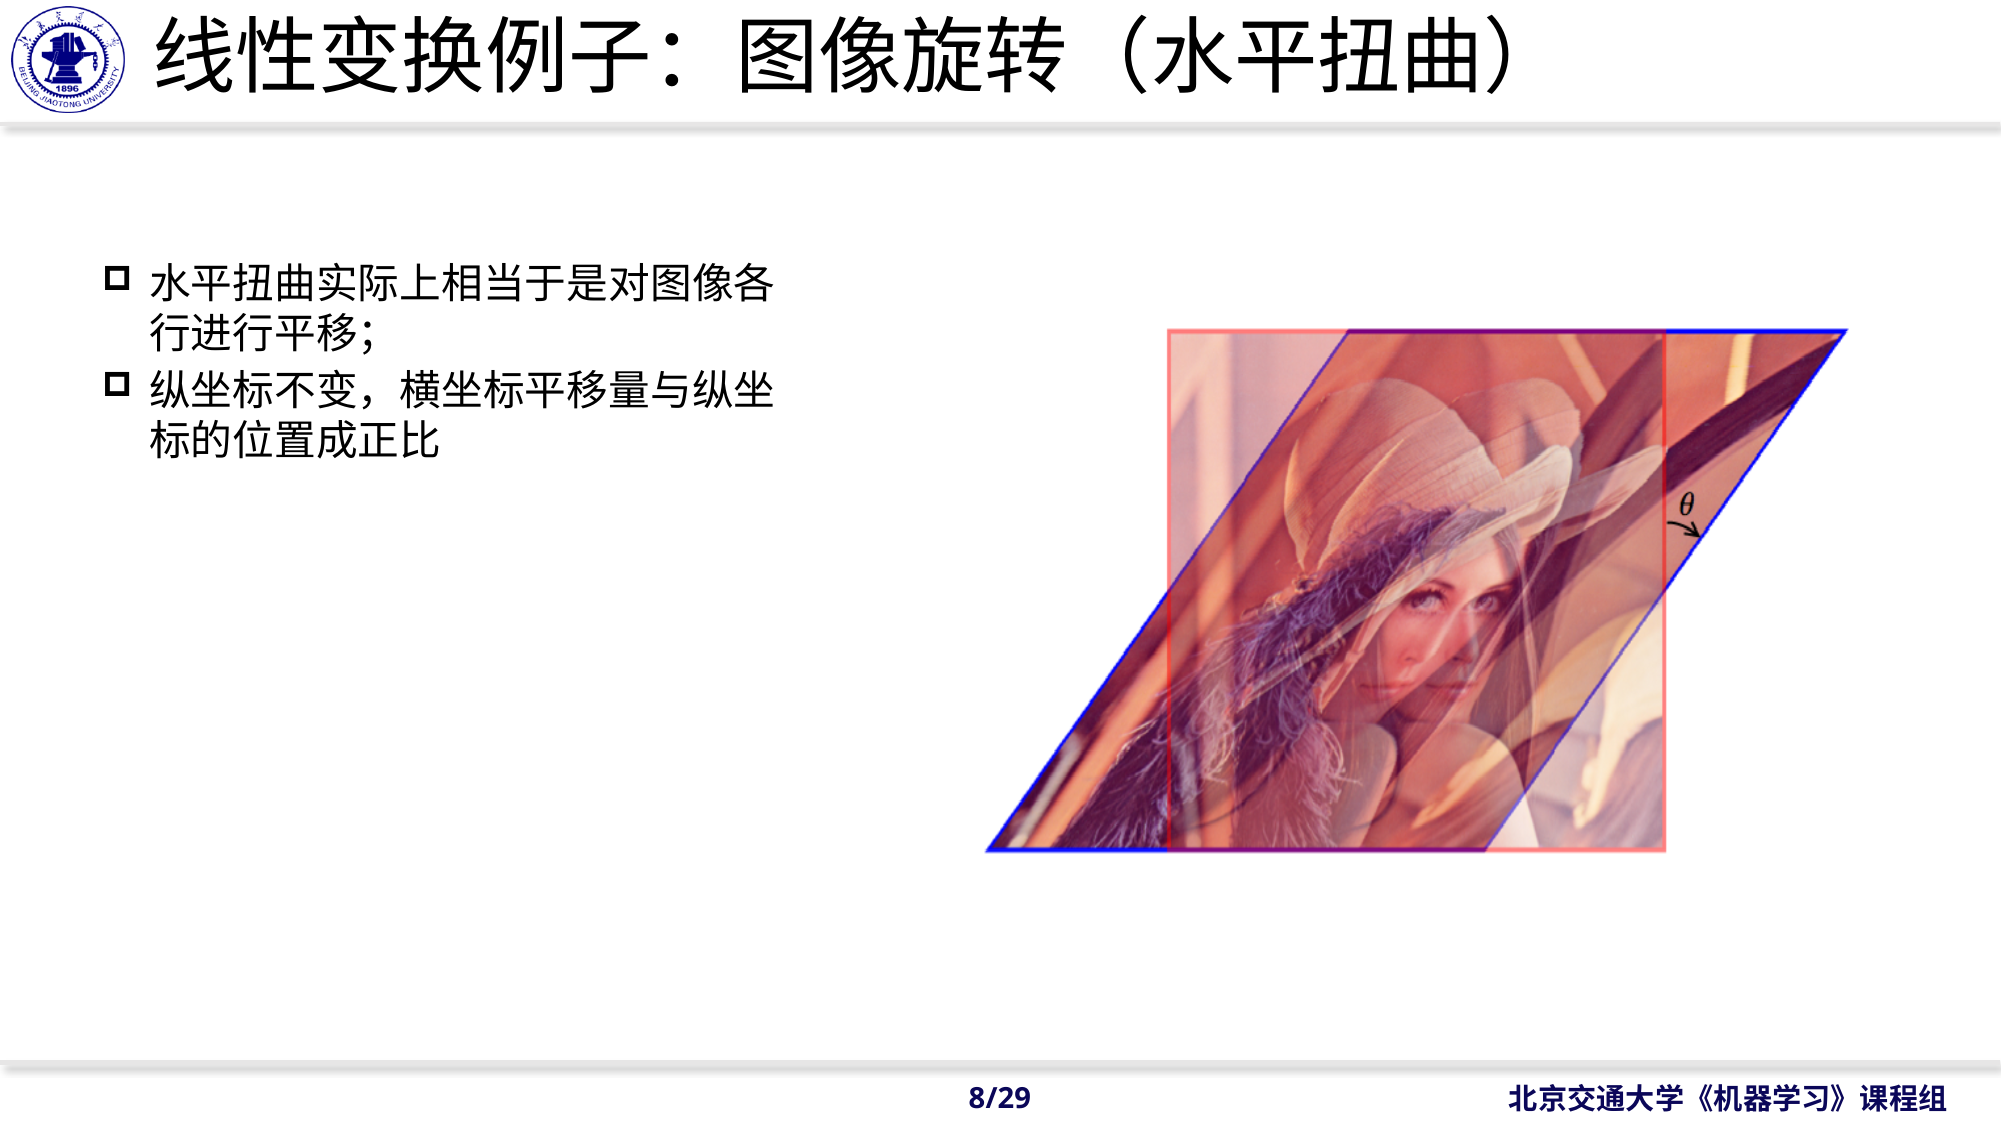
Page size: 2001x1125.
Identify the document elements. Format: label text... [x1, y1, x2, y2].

picture [11, 6, 125, 113]
title 线性变换例子：图像旋转（水平扭曲） [137, 6, 1863, 112]
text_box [87, 249, 1863, 875]
